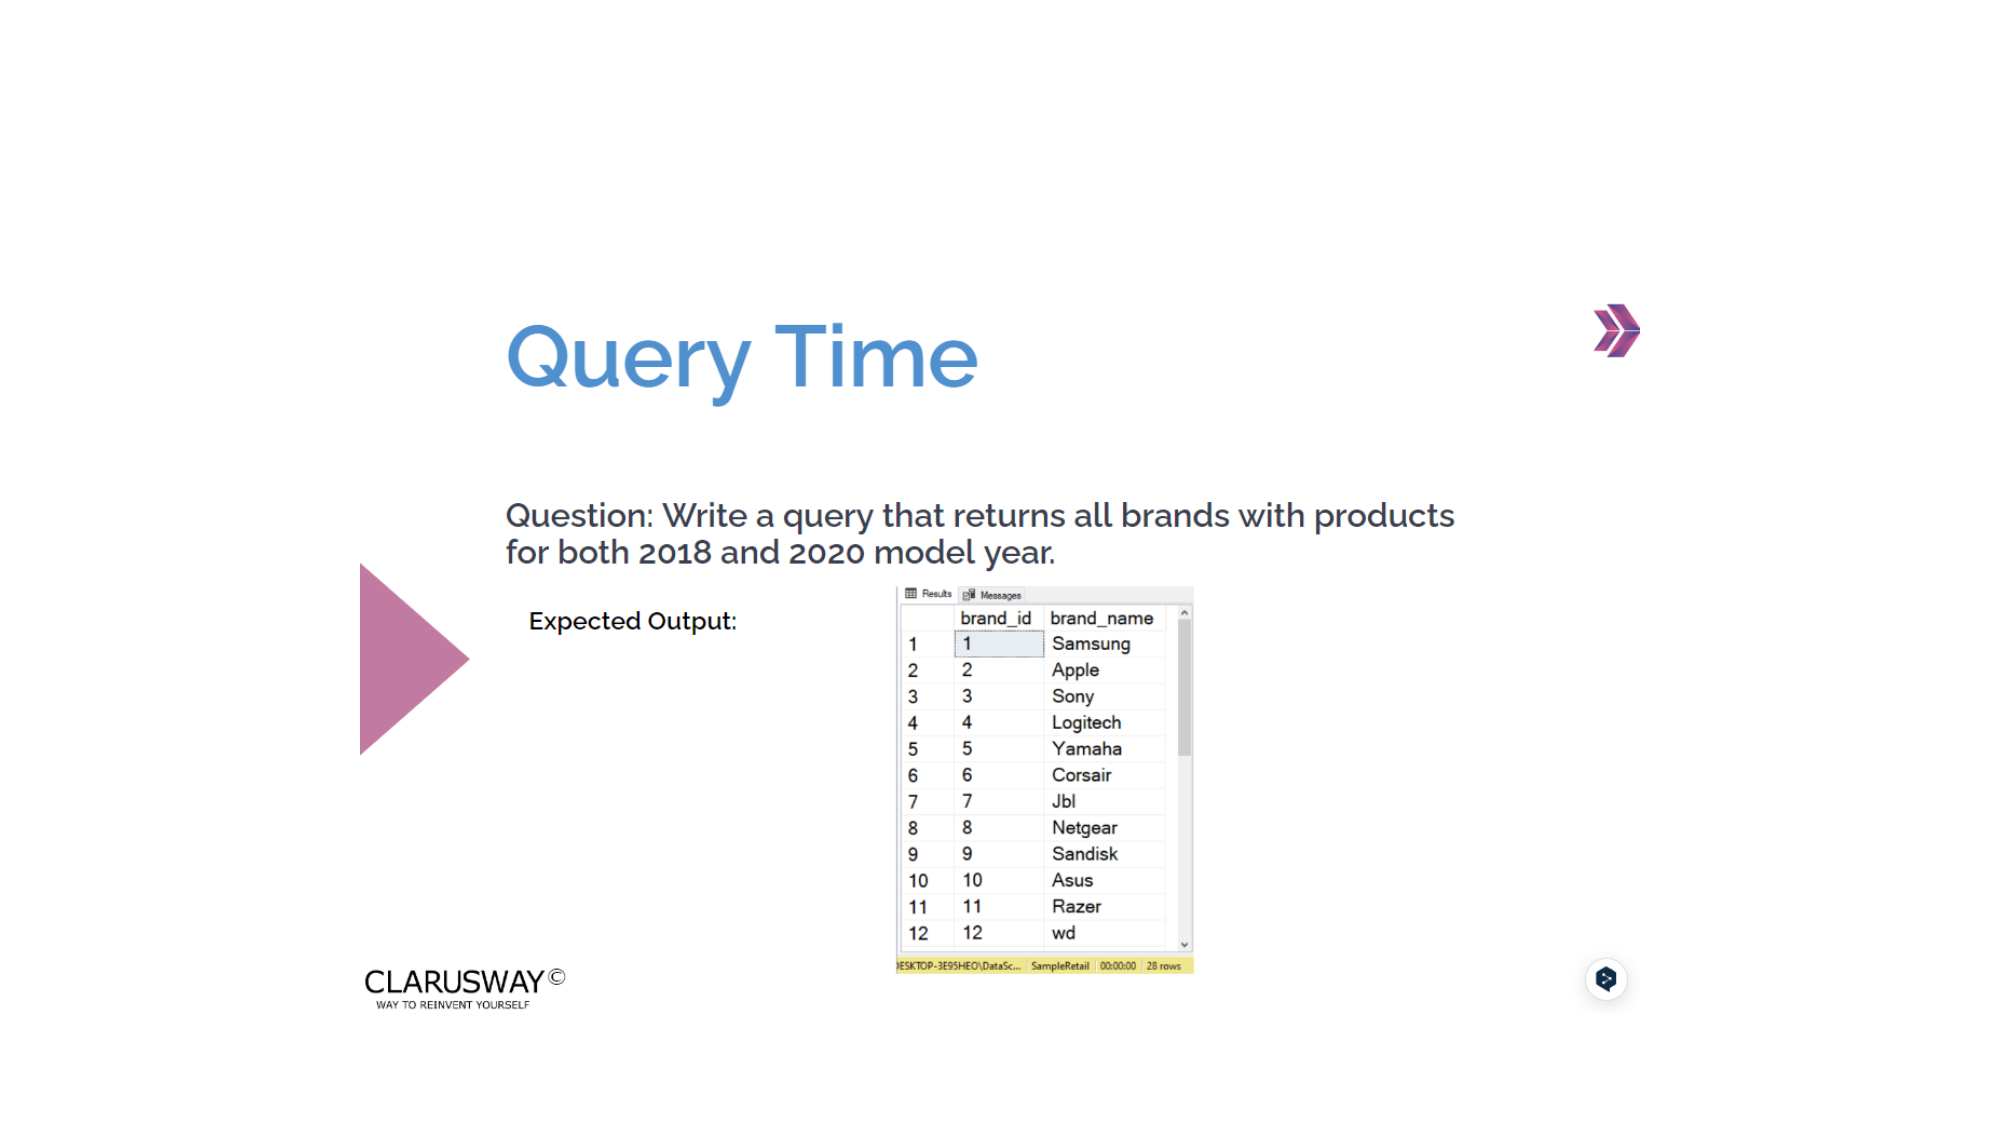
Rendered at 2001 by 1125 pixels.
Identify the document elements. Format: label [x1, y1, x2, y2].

list [360, 299, 1640, 1014]
